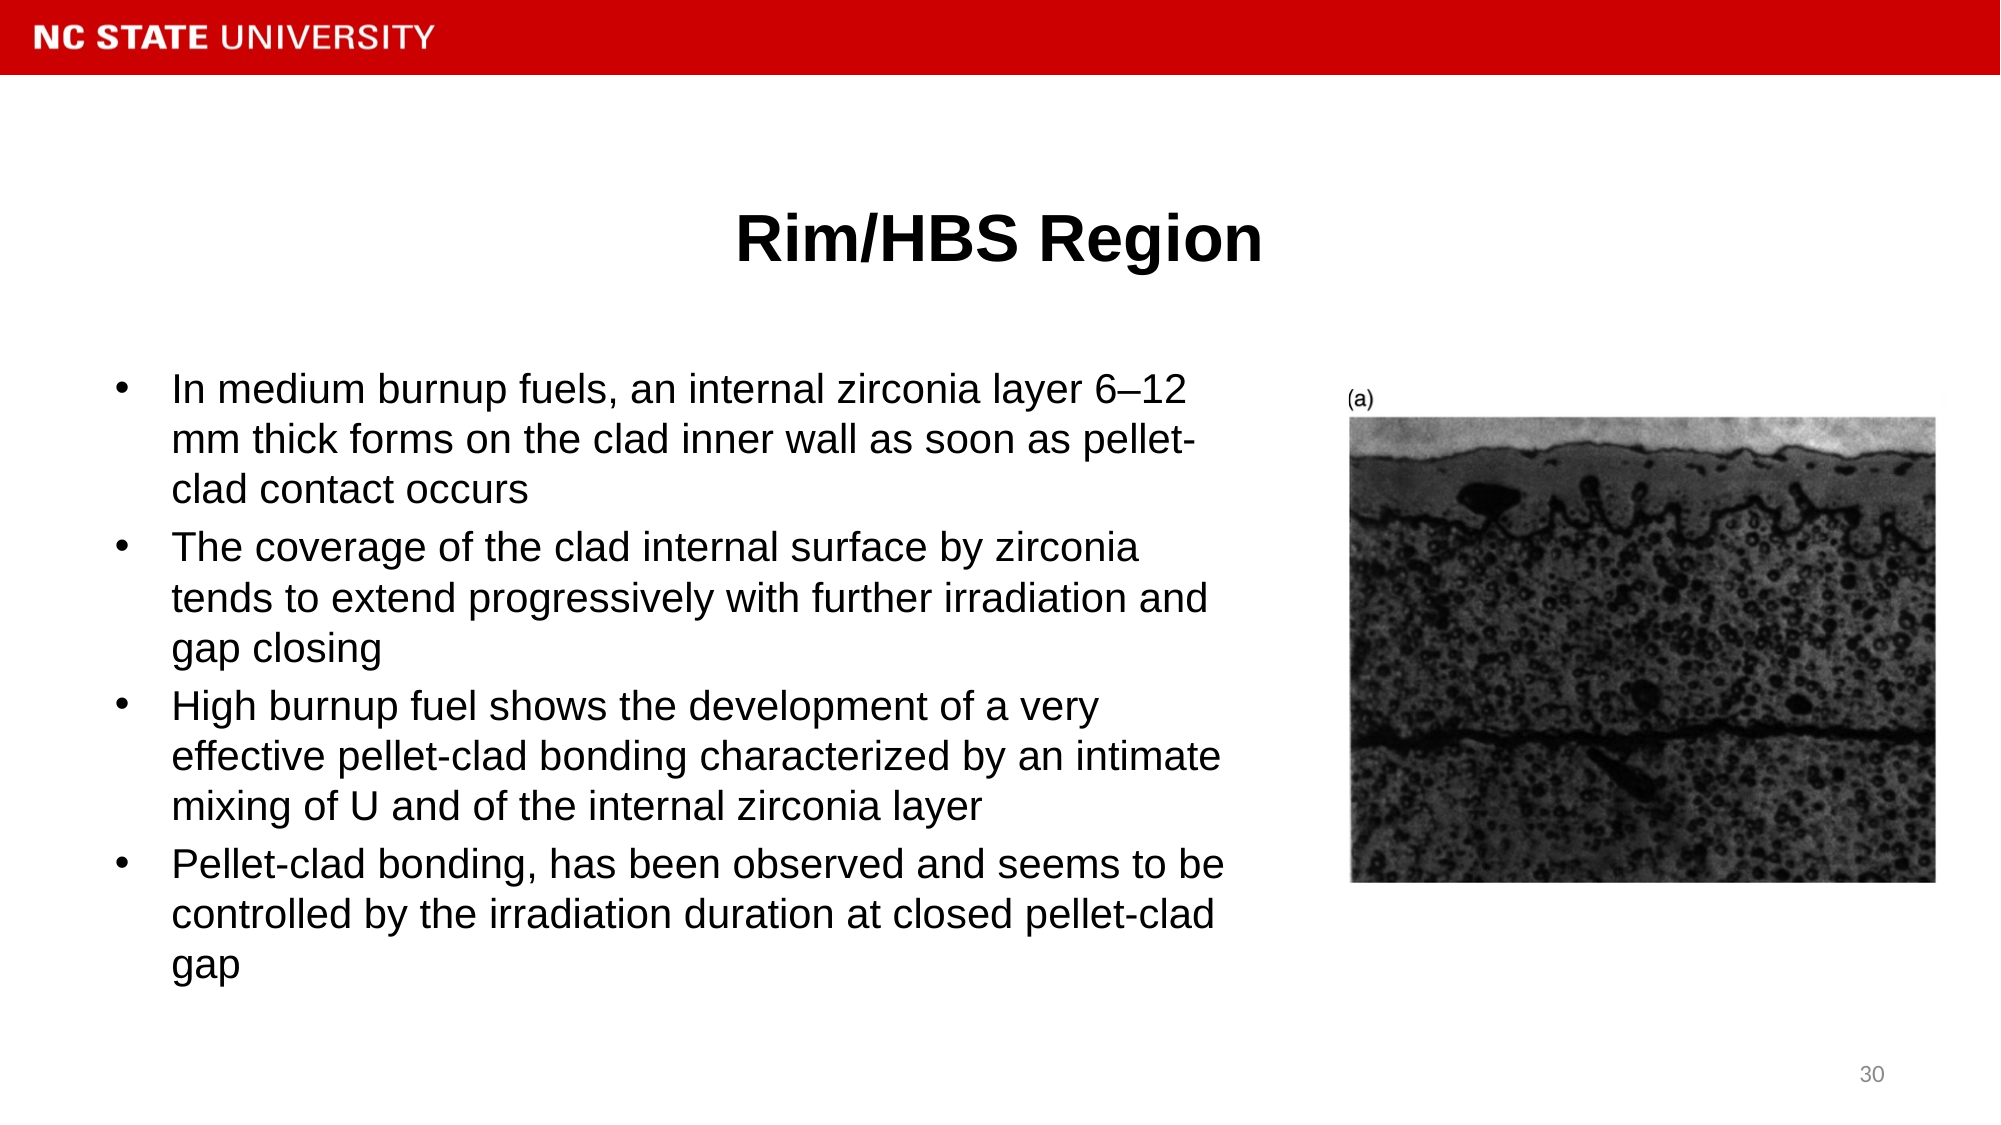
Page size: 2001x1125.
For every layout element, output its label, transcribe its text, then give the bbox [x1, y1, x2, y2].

slide_number 30 [1433, 1042, 1900, 1103]
picture [0, 0, 2000, 75]
picture [1348, 389, 1946, 883]
list In medium burnup fuels, an internal zirconia layer 6–12 mm thick forms on the clad inner wall as soon as pellet-clad contact occurs The coverage of the clad internal surface by zirconia tends to extend progressively with further irradiation and gap closing High burnup fuel shows the development of a very effective pellet-clad bonding characterized by an intimate mixing of U and of the internal zirconia layer Pellet-clad bonding, has been observed and seems to be controlled by the irradiation duration at closed pellet-clad gap [99, 354, 1267, 1005]
title Rim/HBS Region [99, 147, 1900, 323]
